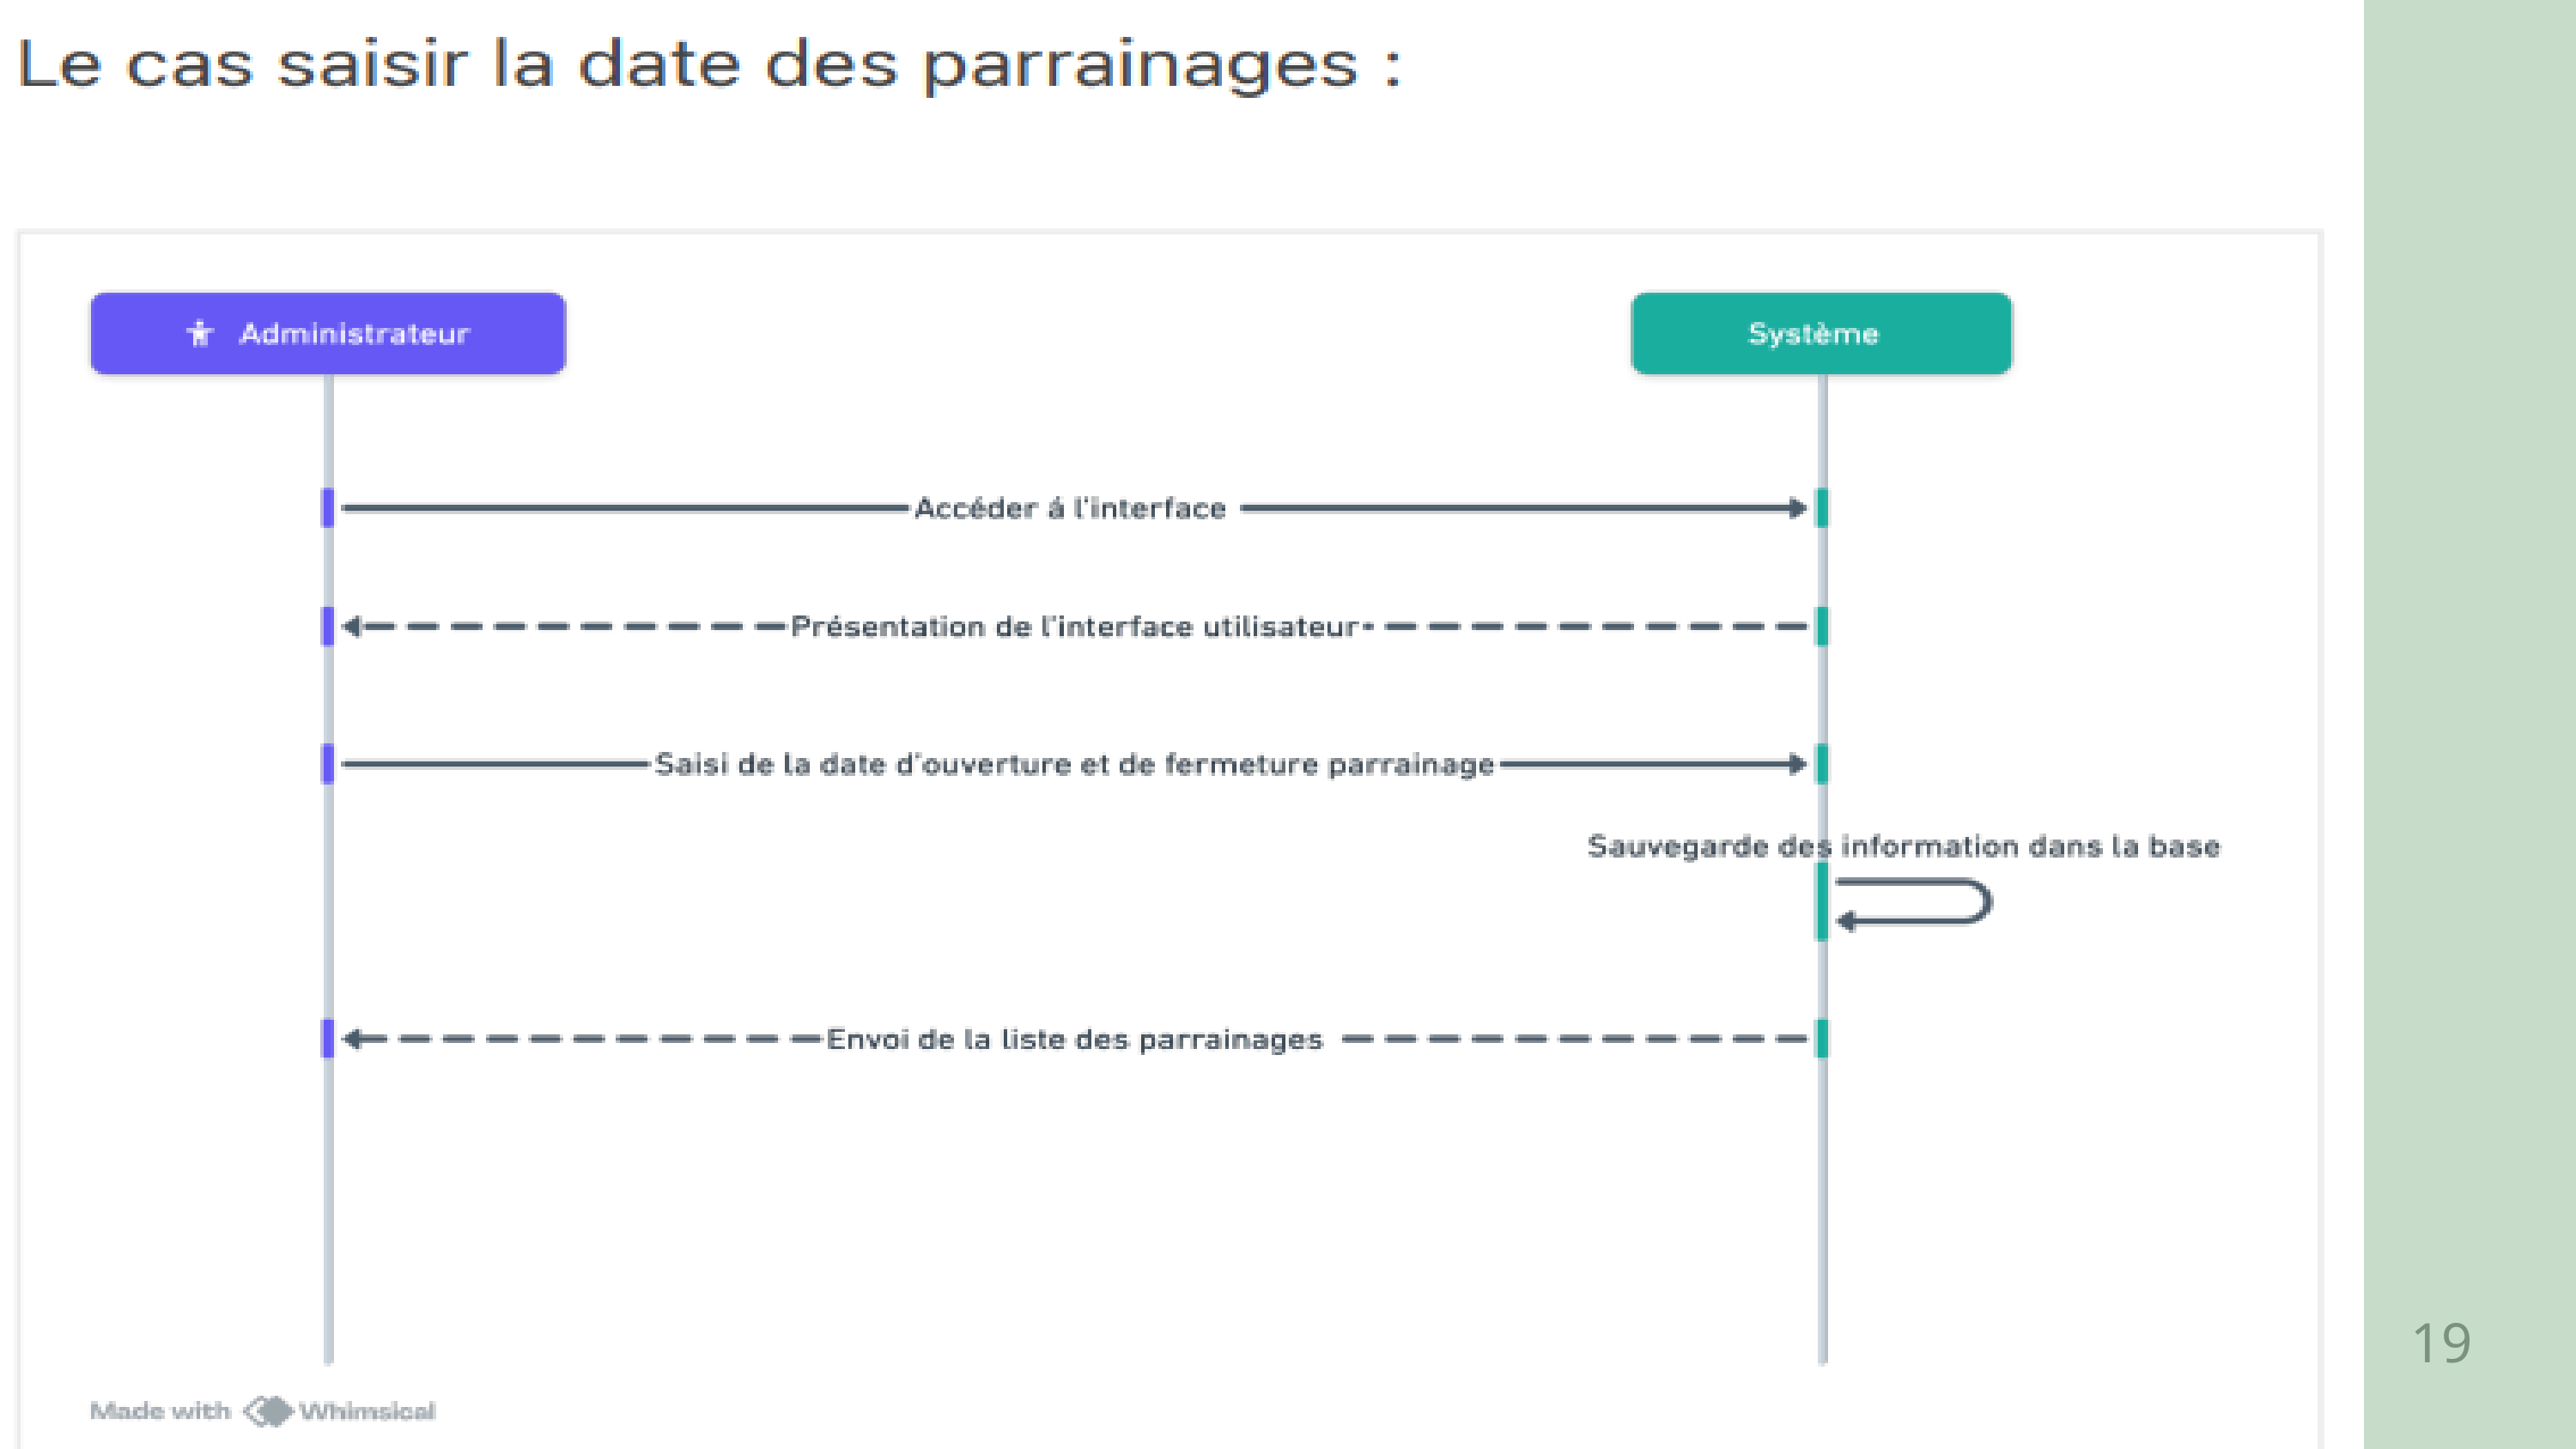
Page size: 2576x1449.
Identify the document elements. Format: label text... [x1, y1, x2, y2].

text_box 19 [2410, 1295, 2473, 1373]
picture [0, 0, 2364, 1449]
